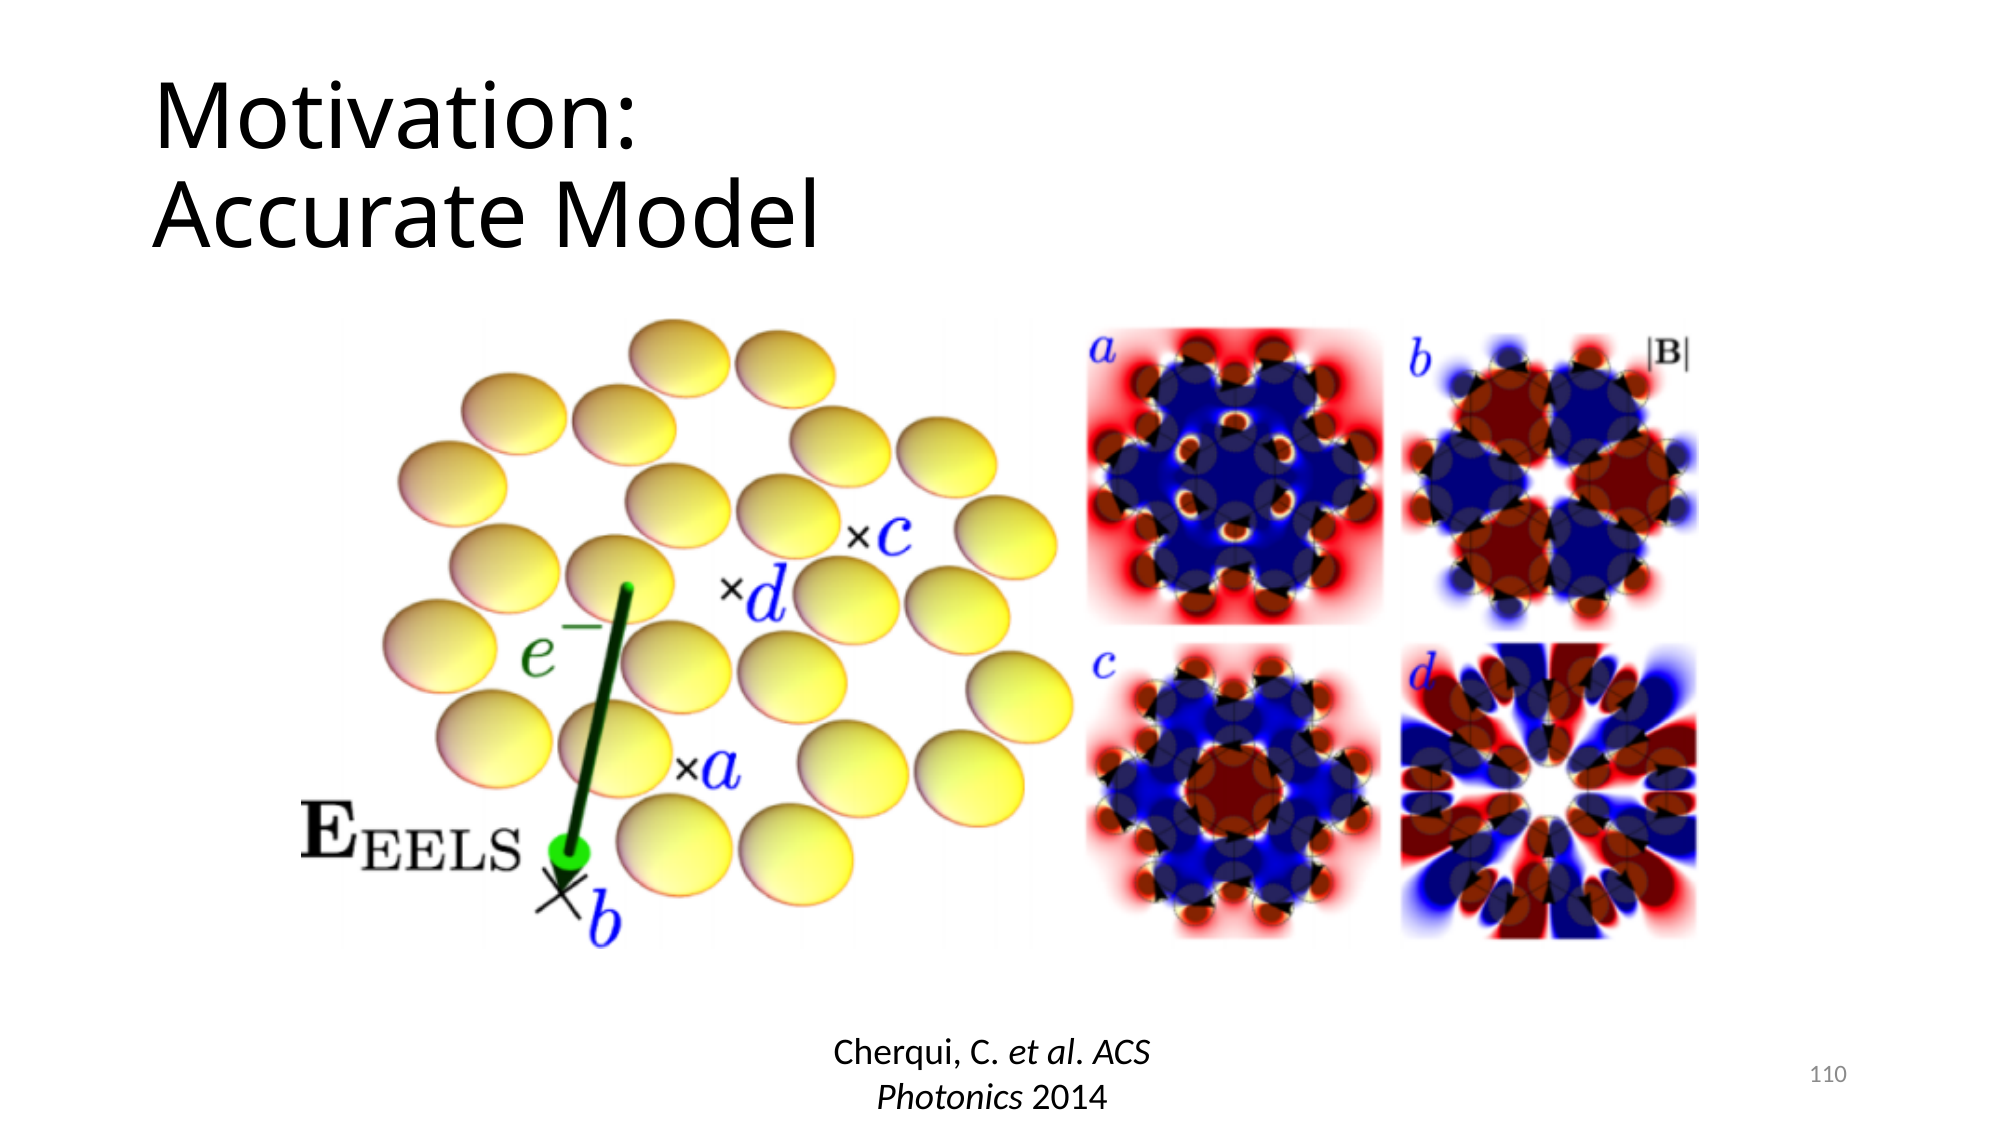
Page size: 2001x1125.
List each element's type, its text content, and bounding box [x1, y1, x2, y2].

slide_number 109 [1412, 1042, 1863, 1103]
text_box Cherqui, C. et al. ACS Photonics 2014 [790, 1019, 1194, 1125]
picture [301, 318, 1699, 949]
title Motivation: Accurate Model [137, 59, 1863, 278]
